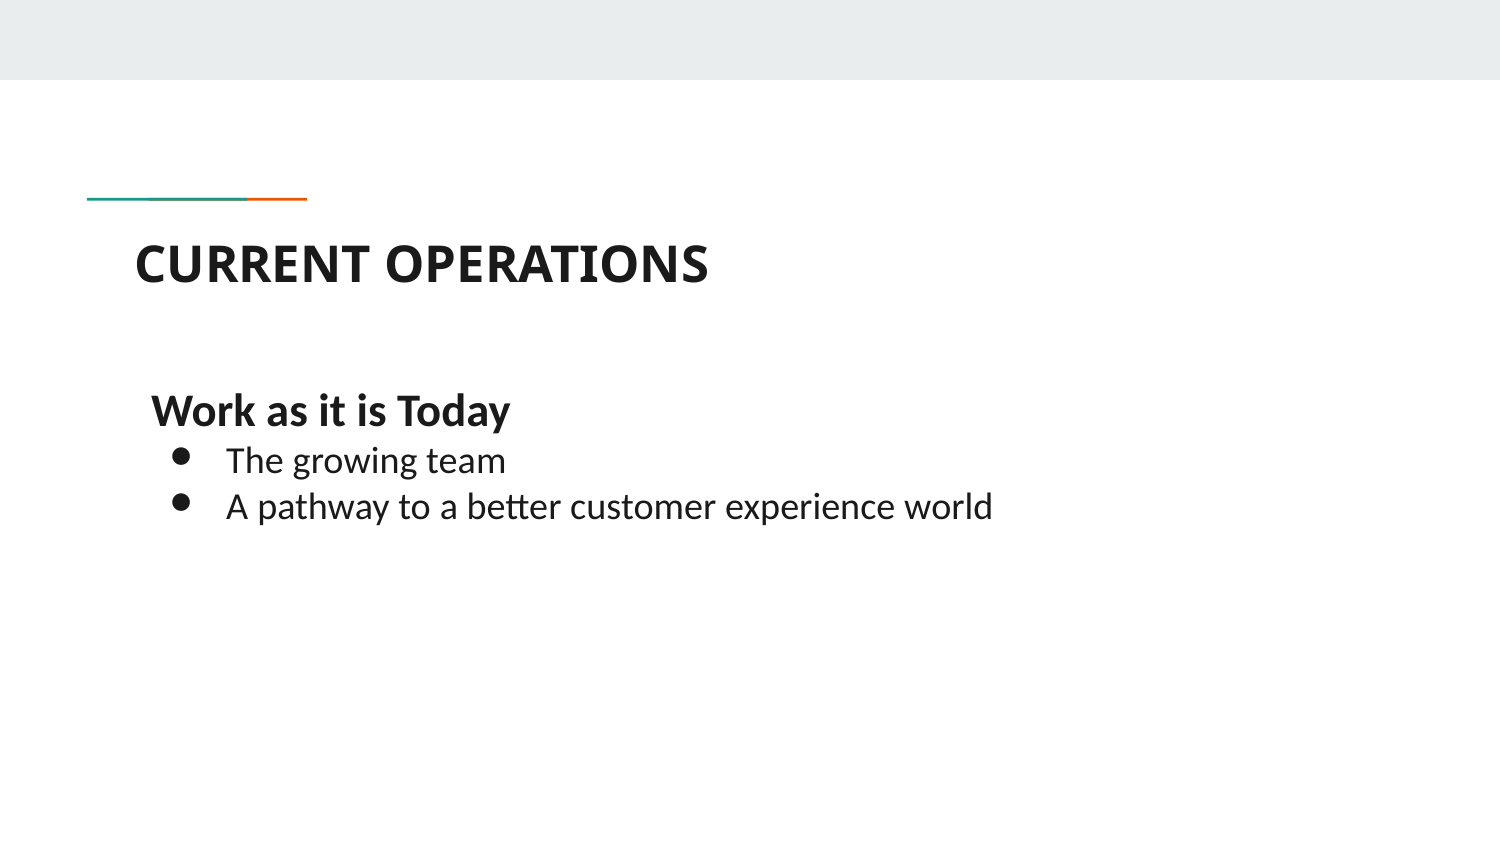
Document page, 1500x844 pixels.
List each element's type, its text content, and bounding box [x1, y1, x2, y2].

title Work as it is Today The growing team A pathway to a better customer experience world [136, 364, 1012, 778]
title CURRENT OPERATIONS [119, 216, 1381, 305]
